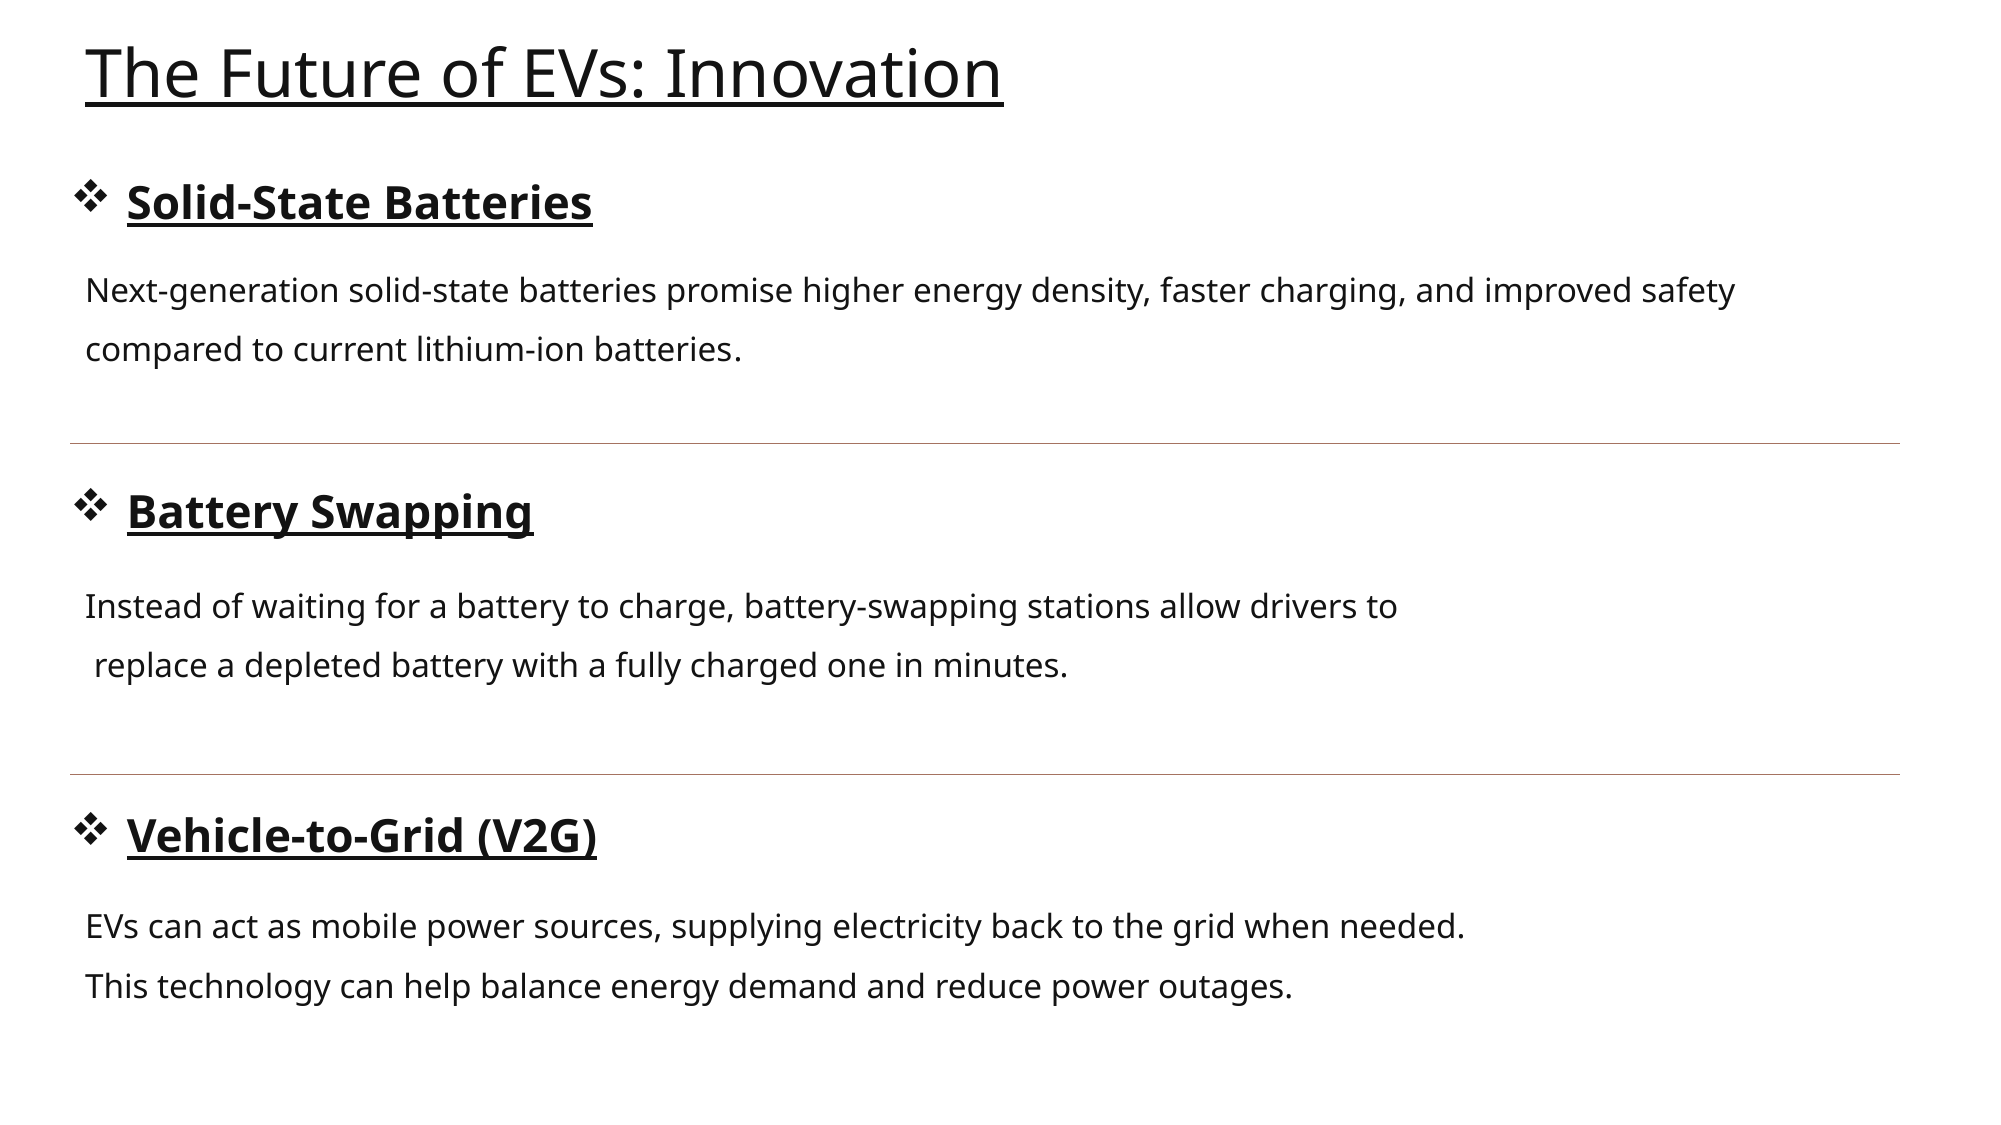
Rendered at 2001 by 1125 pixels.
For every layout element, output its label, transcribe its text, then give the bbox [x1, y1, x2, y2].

title The Future of EVs: Innovation [70, 11, 1077, 200]
text_box Battery Swapping [70, 480, 536, 539]
text_box Vehicle-to-Grid (V2G) [70, 804, 553, 863]
text_box Instead of waiting for a battery to charge, battery-swapping stations allow drivers to replace a depleted battery with a fully charged one in minutes. [85, 565, 1900, 714]
text_box Next-generation solid-state batteries promise higher energy density, faster charging, and improved safety compared to current lithium-ion batteries. [85, 249, 1900, 383]
text_box EVs can act as mobile power sources, supplying electricity back to the grid when needed. This technology can help balance energy demand and reduce power outages. [85, 885, 1900, 1061]
text_box Solid-State Batteries [70, 171, 536, 230]
